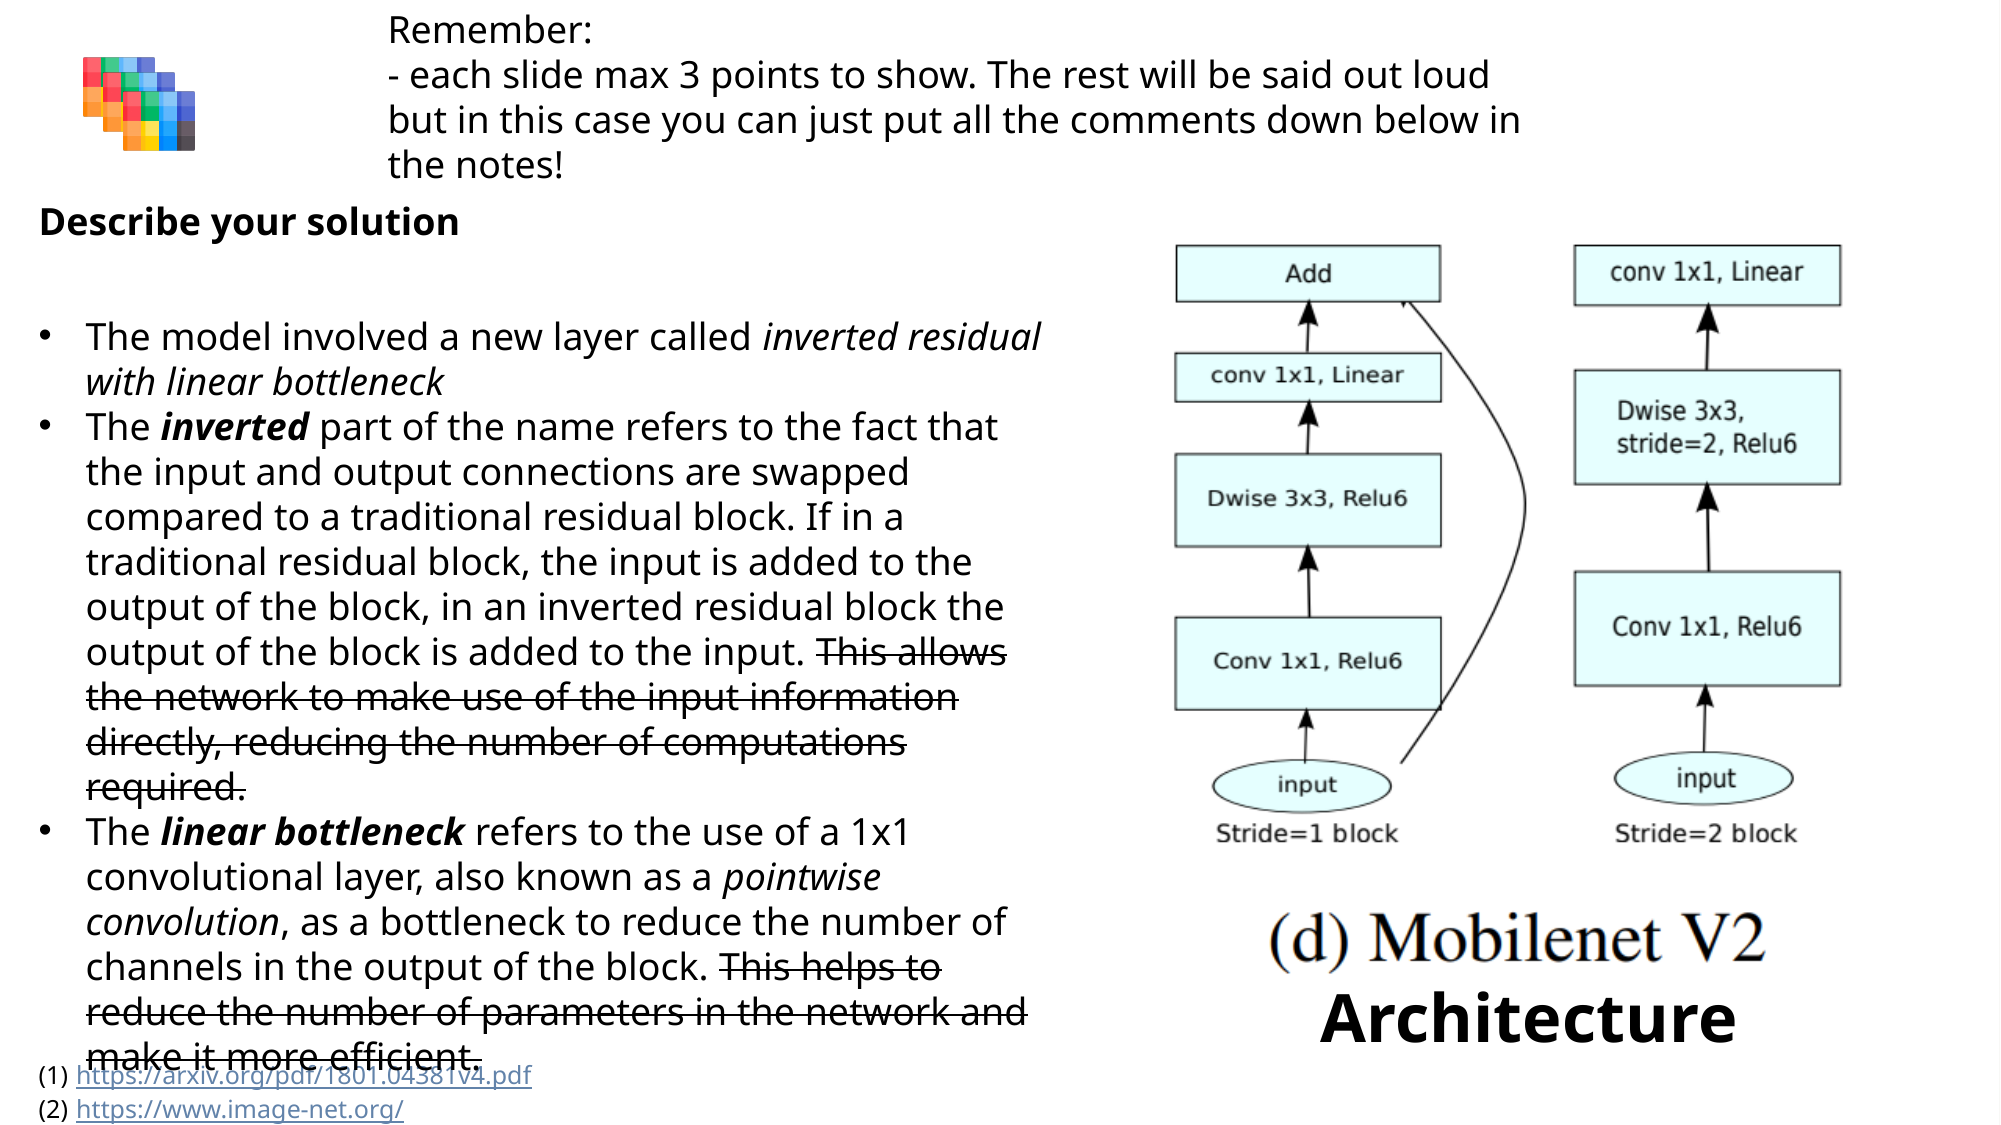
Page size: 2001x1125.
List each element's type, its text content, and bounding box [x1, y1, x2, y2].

text_box Architecture [1306, 1005, 1770, 1064]
text_box [0, 0, 2000, 1125]
picture [1126, 184, 1902, 1005]
text_box Describe your solution [23, 190, 1126, 251]
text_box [83, 51, 195, 157]
text_box https://arxiv.org/pdf/1801.04381v4.pdf https://www.image-net.org/ [24, 1052, 1213, 1125]
text_box The model involved a new layer called inverted residual with linear bottleneck The inverted part of the name refers to the fact that the input and output connections are swapped compared to a traditional residual block. If in a traditional residual block, the input is added to the output of the block, in an inverted residual block the output of the block is added to the input. This allows the network to make use of the input information directly, reducing the number of computations required. The linear bottleneck refers to the use of a 1x1 convolutional layer, also known as a pointwise convolution, as a bottleneck to reduce the number of channels in the output of the block. This helps to reduce the number of parameters in the network and make it more efficient. [23, 305, 1057, 1085]
text_box Remember: - each slide max 3 points to show. The rest will be said out loud but in this case you can just put all the comments down below in the notes! [372, 0, 1571, 194]
